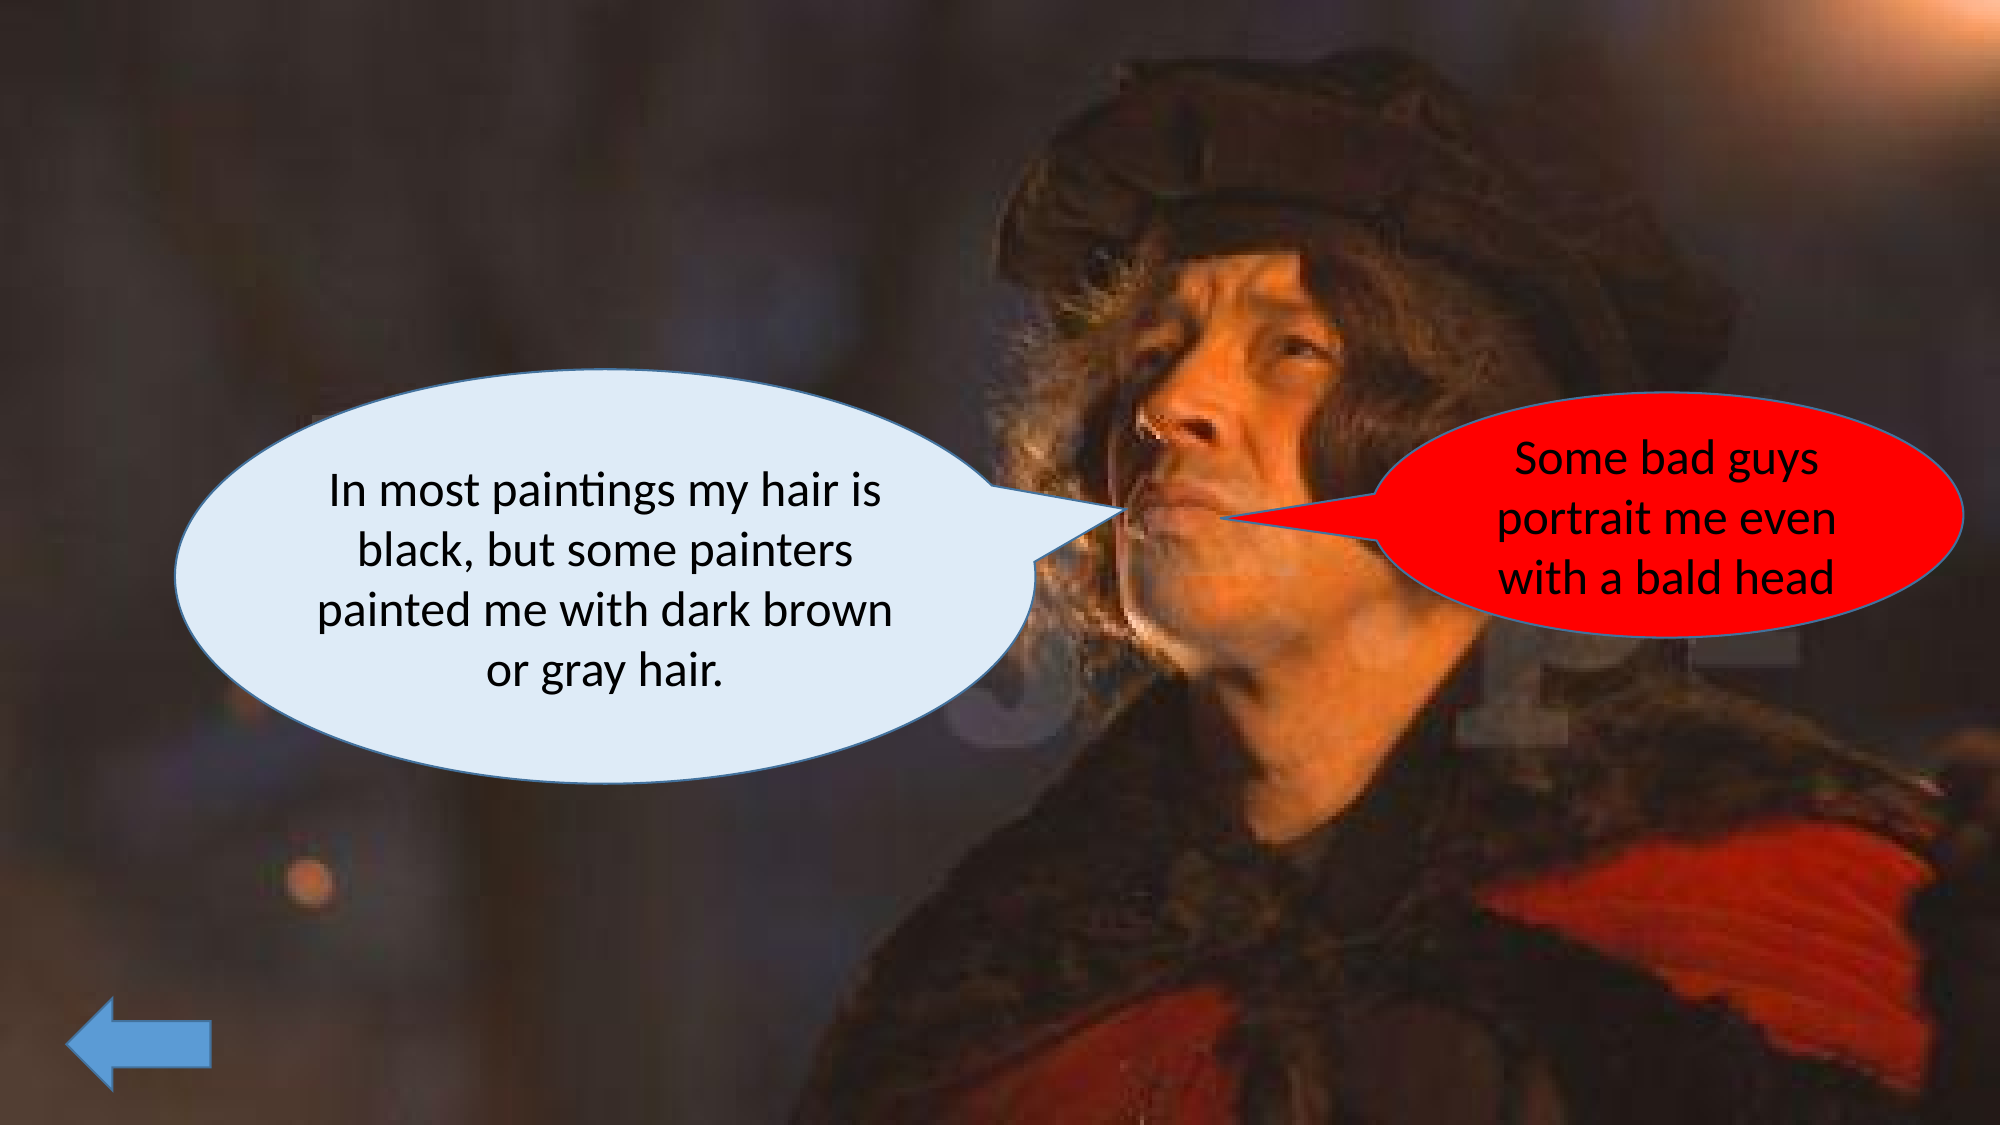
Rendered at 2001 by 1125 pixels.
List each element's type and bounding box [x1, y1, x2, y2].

list [0, 0, 2000, 1125]
